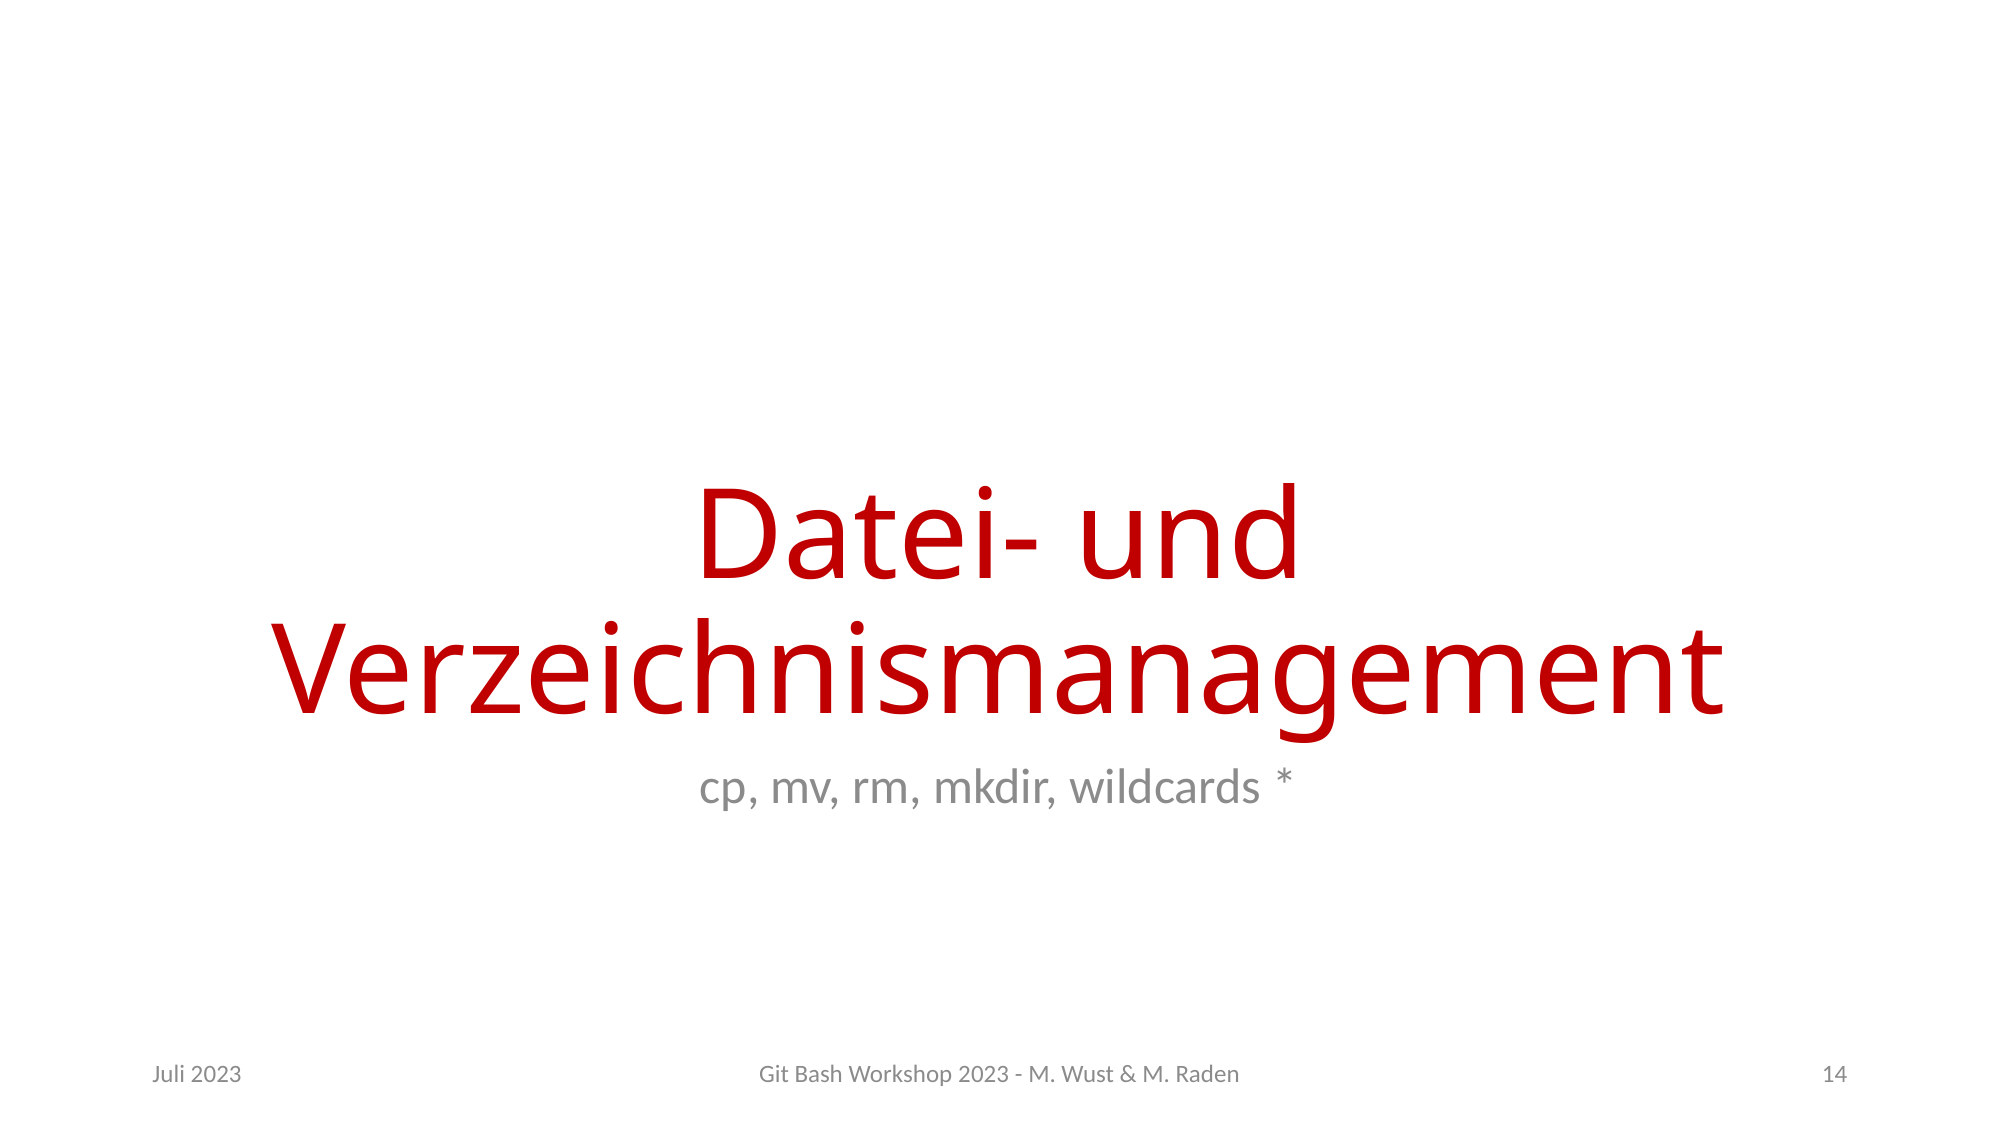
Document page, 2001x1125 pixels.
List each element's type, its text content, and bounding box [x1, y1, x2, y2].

footer Git Bash Workshop 2023 - M. Wust & M. Raden [662, 1042, 1338, 1103]
slide_number 14 [1412, 1042, 1863, 1103]
list cp, mv, rm, mkdir, wildcards * [136, 752, 1862, 999]
slide_number Juli 2023 [137, 1042, 588, 1103]
title Datei- und Verzeichnismanagement [136, 280, 1862, 749]
